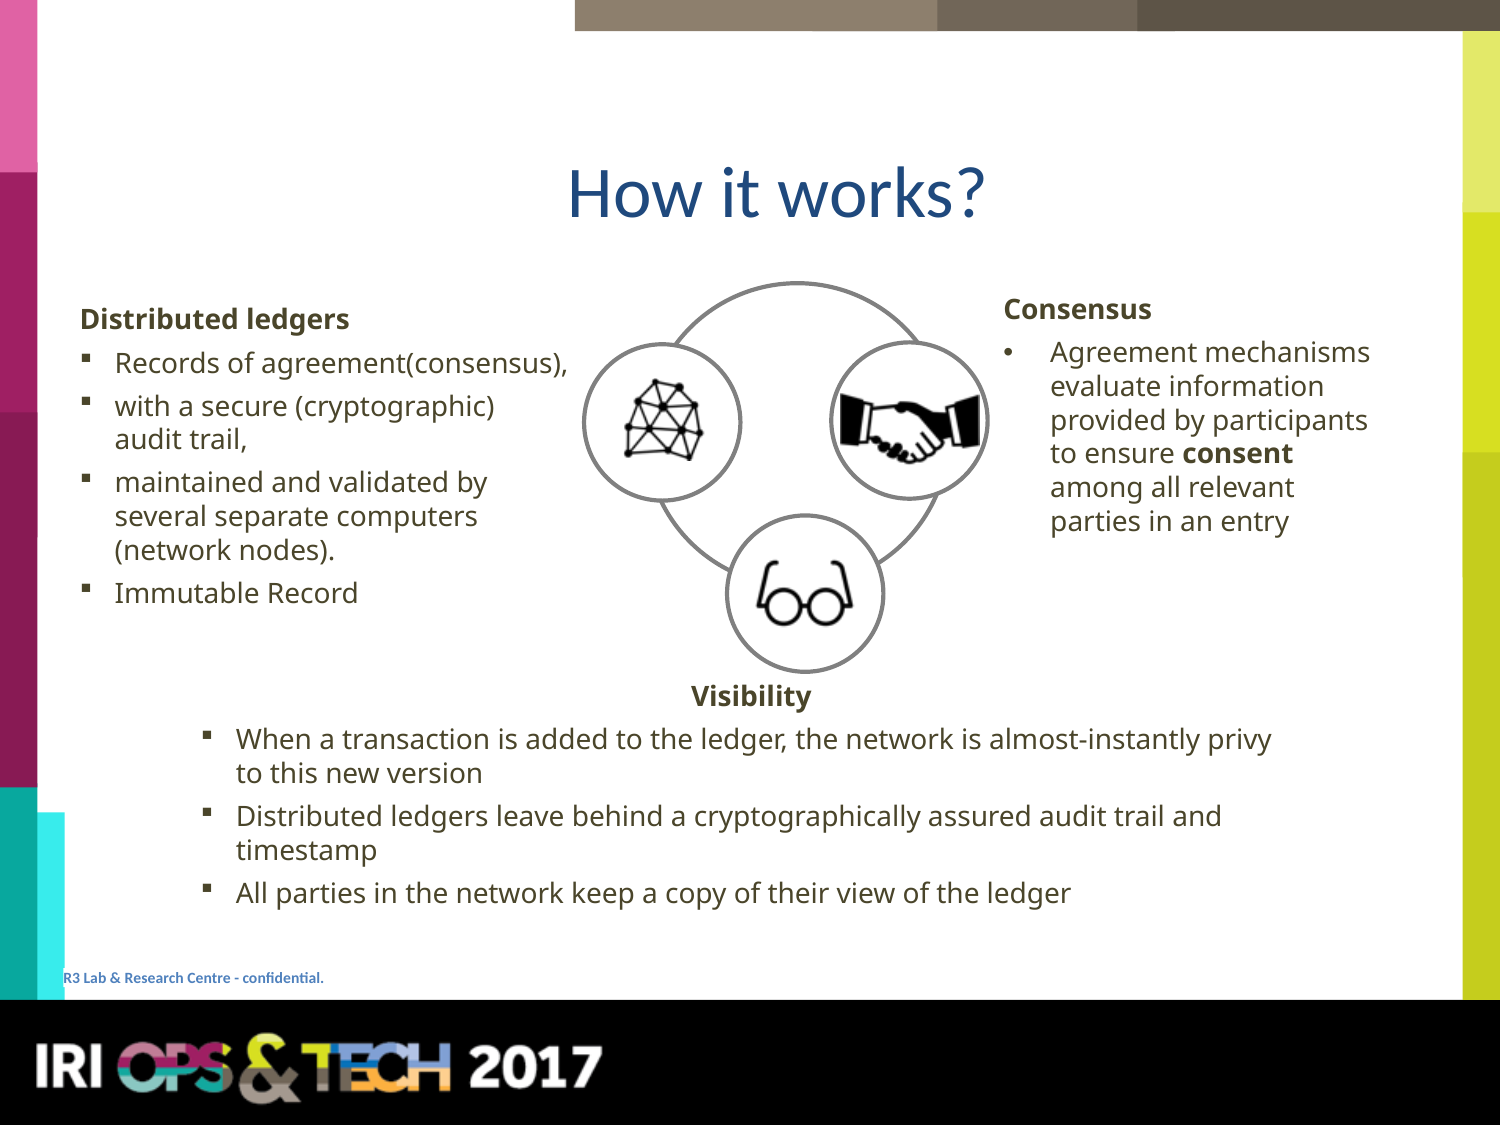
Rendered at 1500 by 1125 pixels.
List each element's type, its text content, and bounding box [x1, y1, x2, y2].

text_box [726, 515, 884, 673]
text_box Consensus Agreement mechanisms evaluate information provided by participants to ensure consent among all relevant parties in an entry [972, 307, 1422, 565]
text_box R3 Lab & Research Centre - confidential. [63, 968, 325, 988]
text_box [583, 343, 741, 501]
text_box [830, 342, 988, 499]
text_box Visibility When a transaction is added to the ledger, the network is almost-instantly privy to this new version Distributed ledgers leave behind a cryptographically assured audit trail and timestamp All parties in the network keep a copy of their view of the ledger [172, 698, 1331, 890]
picture [24, 1031, 615, 1107]
title How it works? [130, 144, 1425, 210]
text_box [663, 281, 933, 569]
text_box Distributed ledgers Records of agreement(consensus), with a secure (cryptographic) audit trail, maintained and validated by several separate computers (network nodes). Immutable Record [46, 300, 646, 611]
